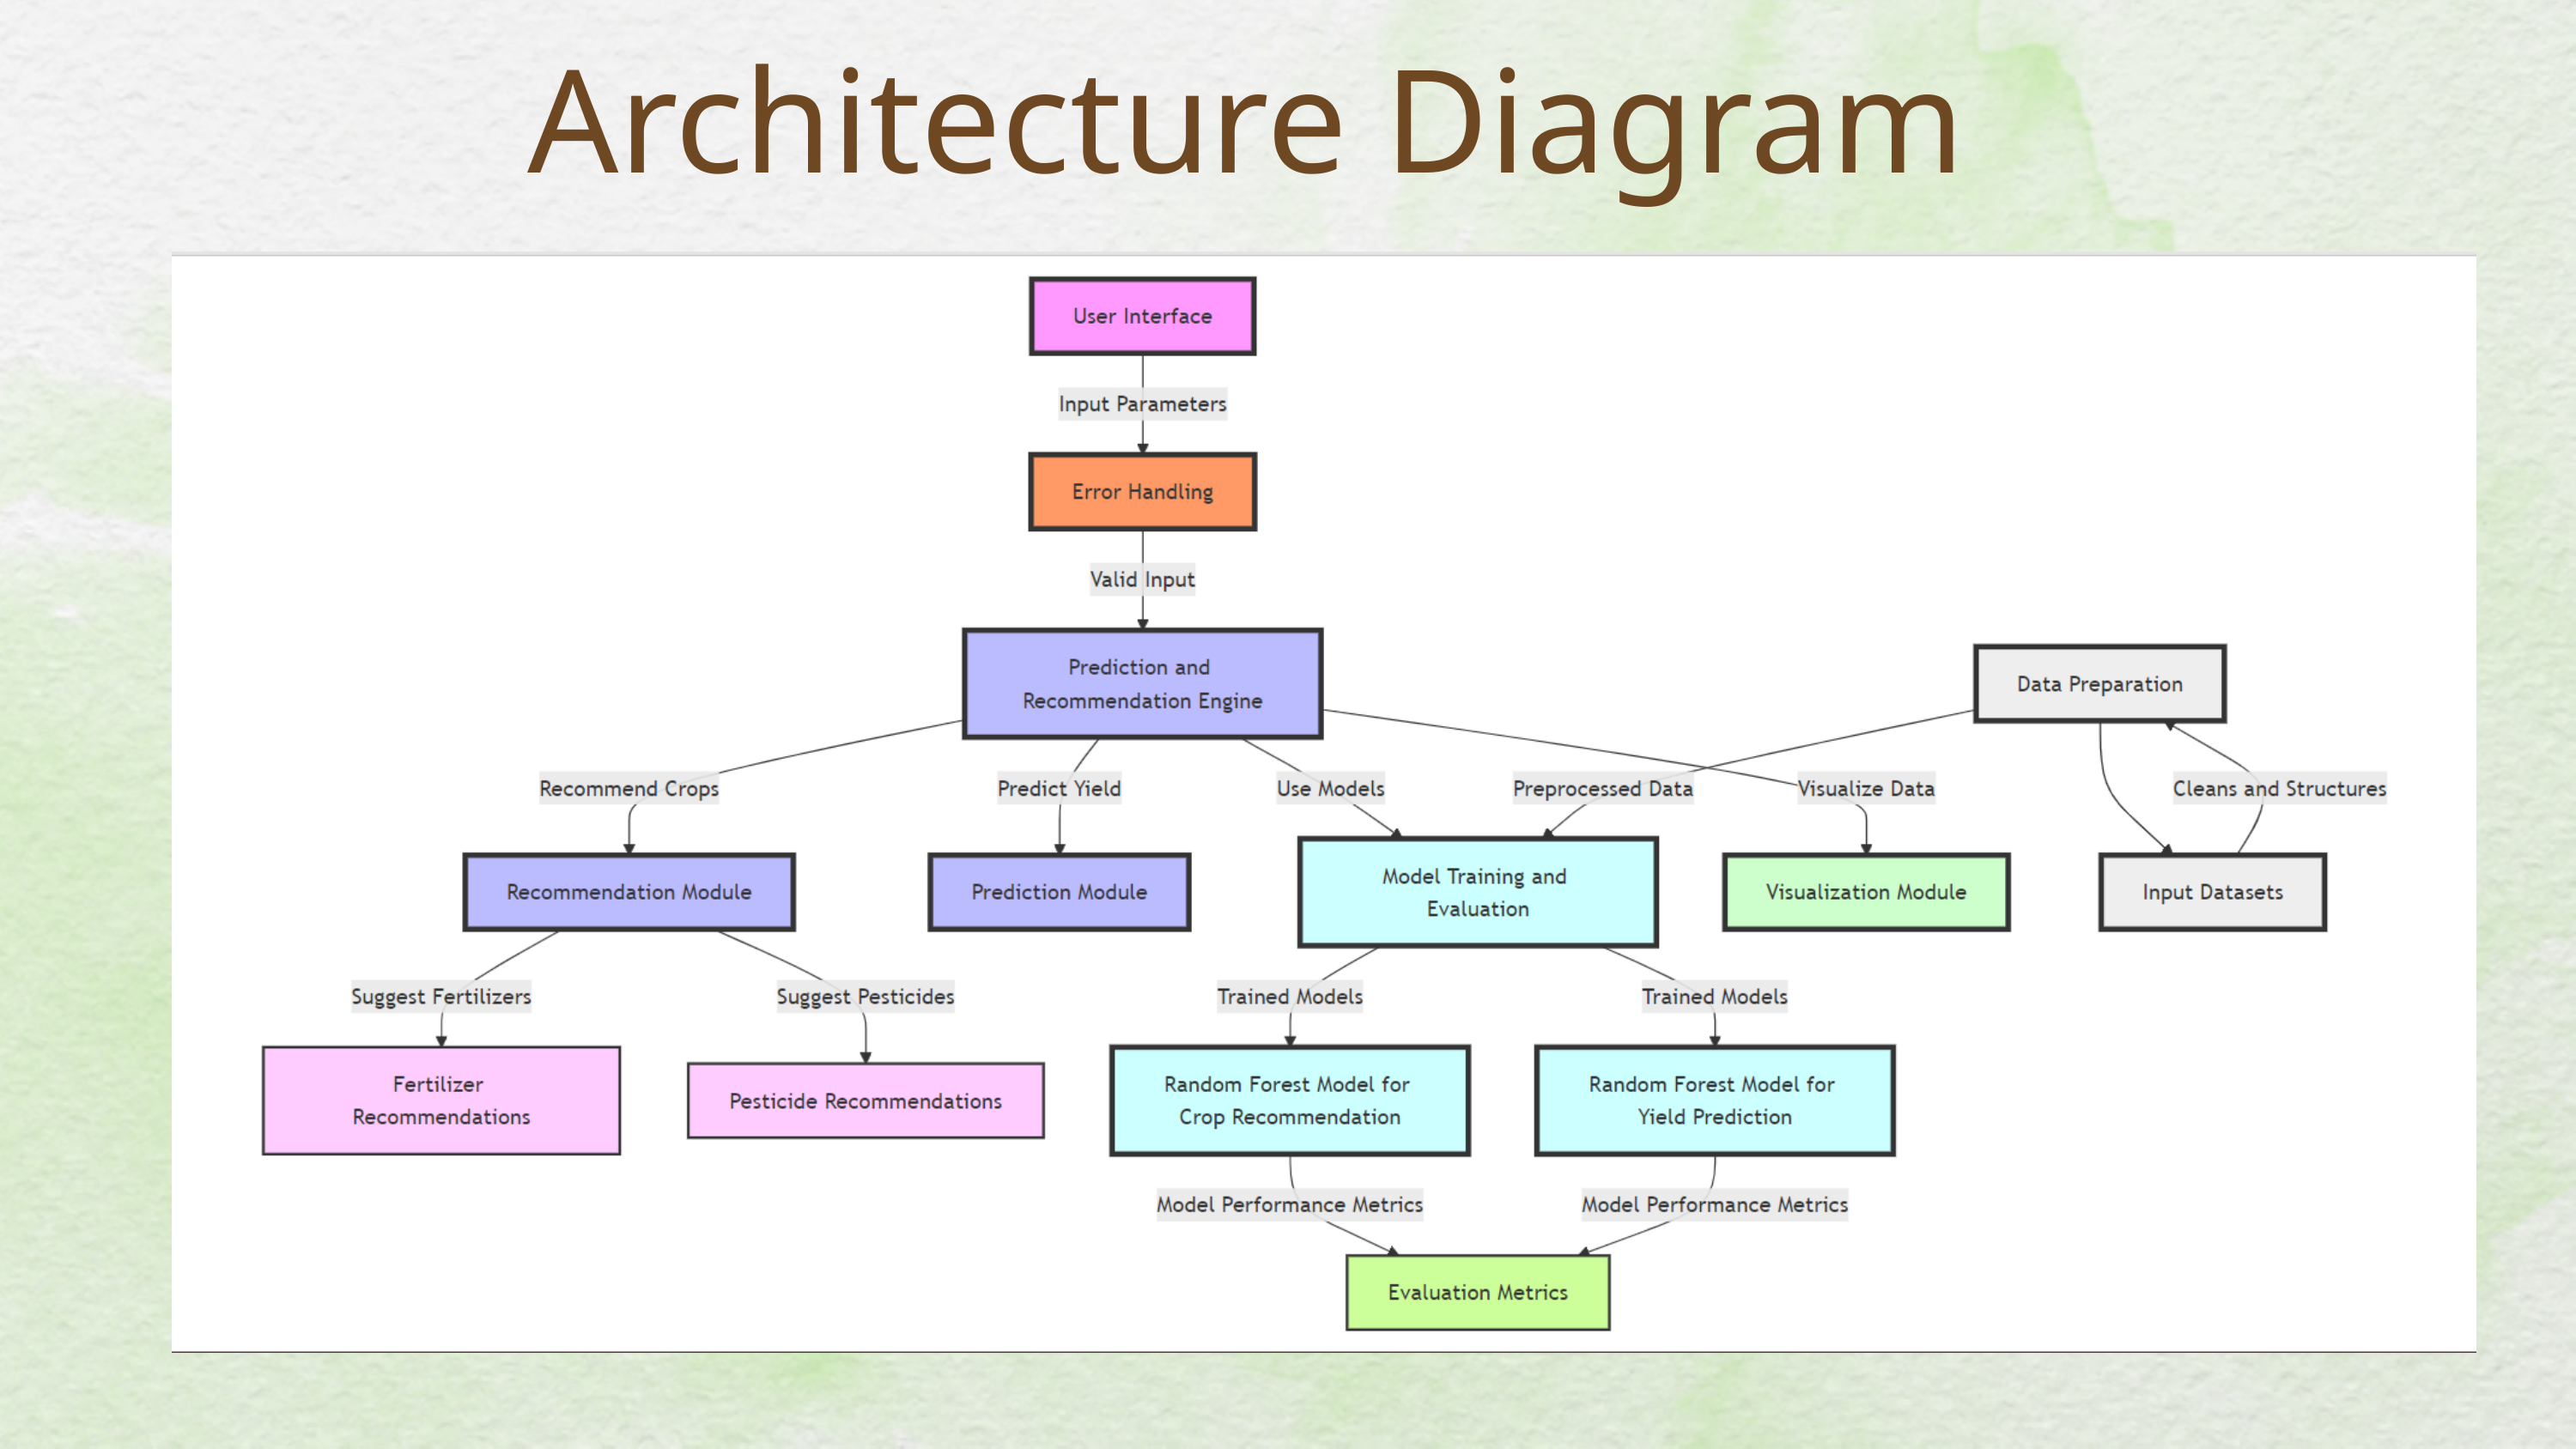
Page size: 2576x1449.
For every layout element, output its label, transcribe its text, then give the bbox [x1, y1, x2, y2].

picture [171, 252, 2476, 1353]
text_box Architecture Diagram [440, 0, 2054, 202]
text_box [0, 0, 2576, 1449]
